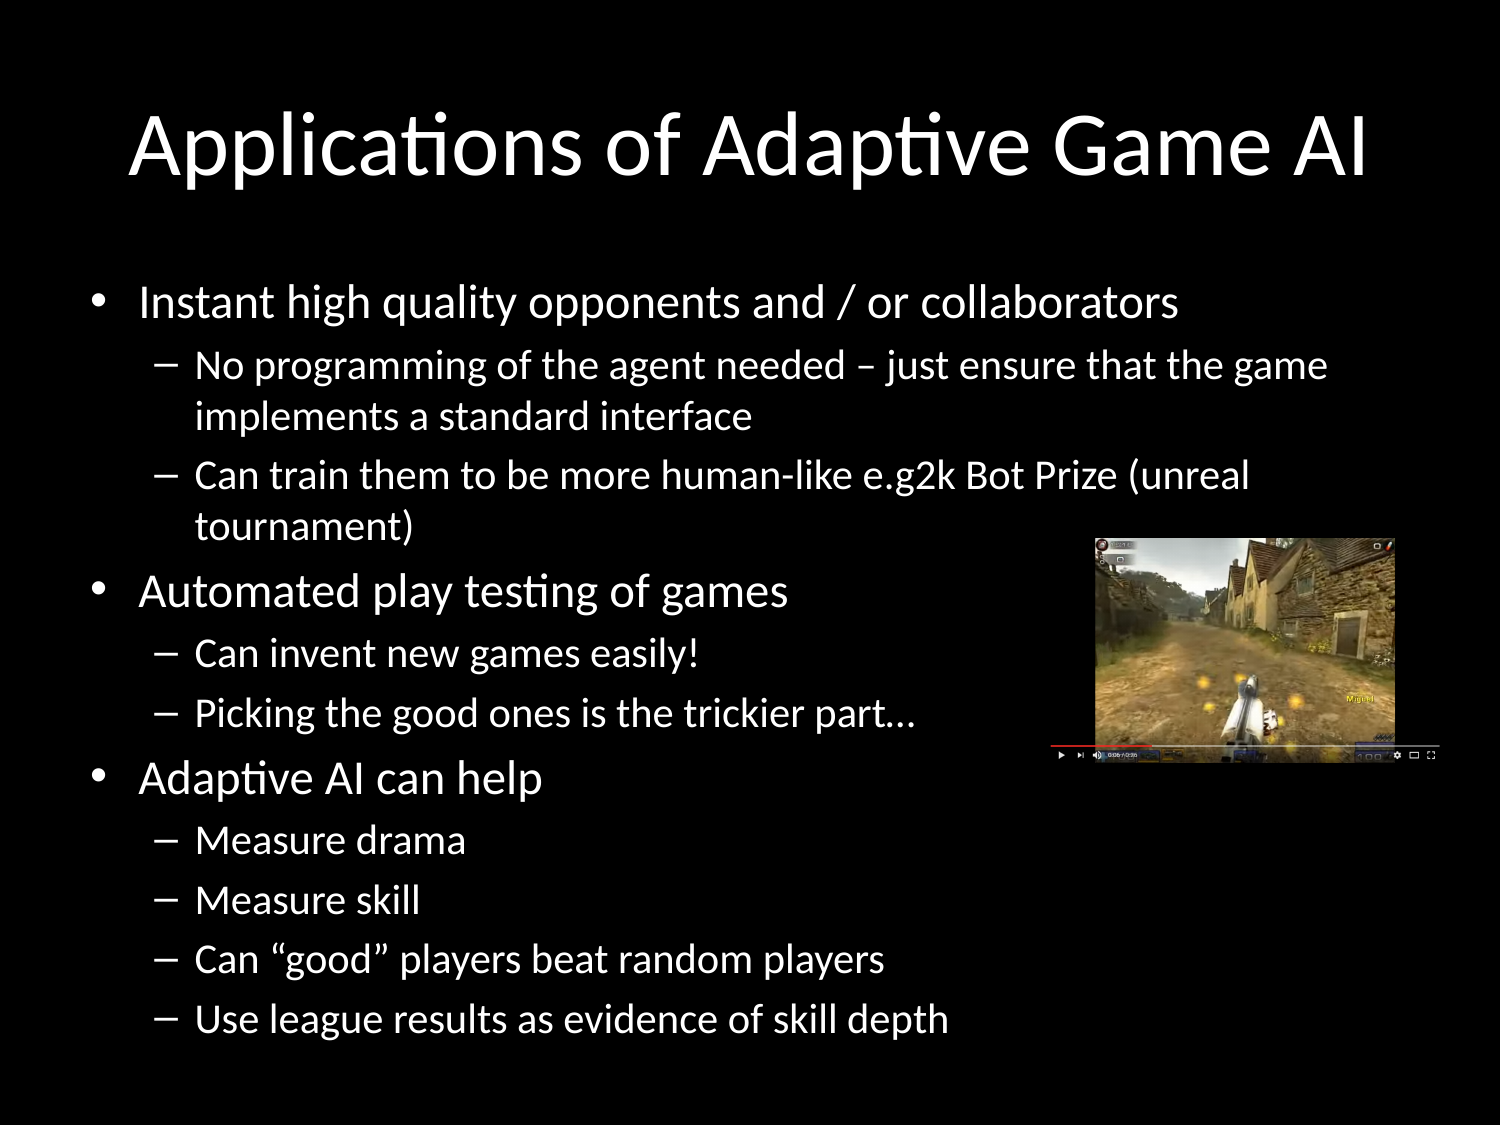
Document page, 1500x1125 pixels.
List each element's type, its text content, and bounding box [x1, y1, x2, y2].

picture [1045, 538, 1446, 763]
title Applications of Adaptive Game AI [75, 45, 1425, 233]
list Instant high quality opponents and / or collaborators No programming of the agent needed – just ensure that the game implements a standard interface Can train them to be more human-like e.g2k Bot Prize (unreal tournament) Automated play testing of games Can invent new games easily! Picking the good ones is the trickier part… Adaptive AI can help Measure drama Measure skill Can “good” players beat random players Use league results as evidence of skill depth [75, 262, 1425, 1060]
